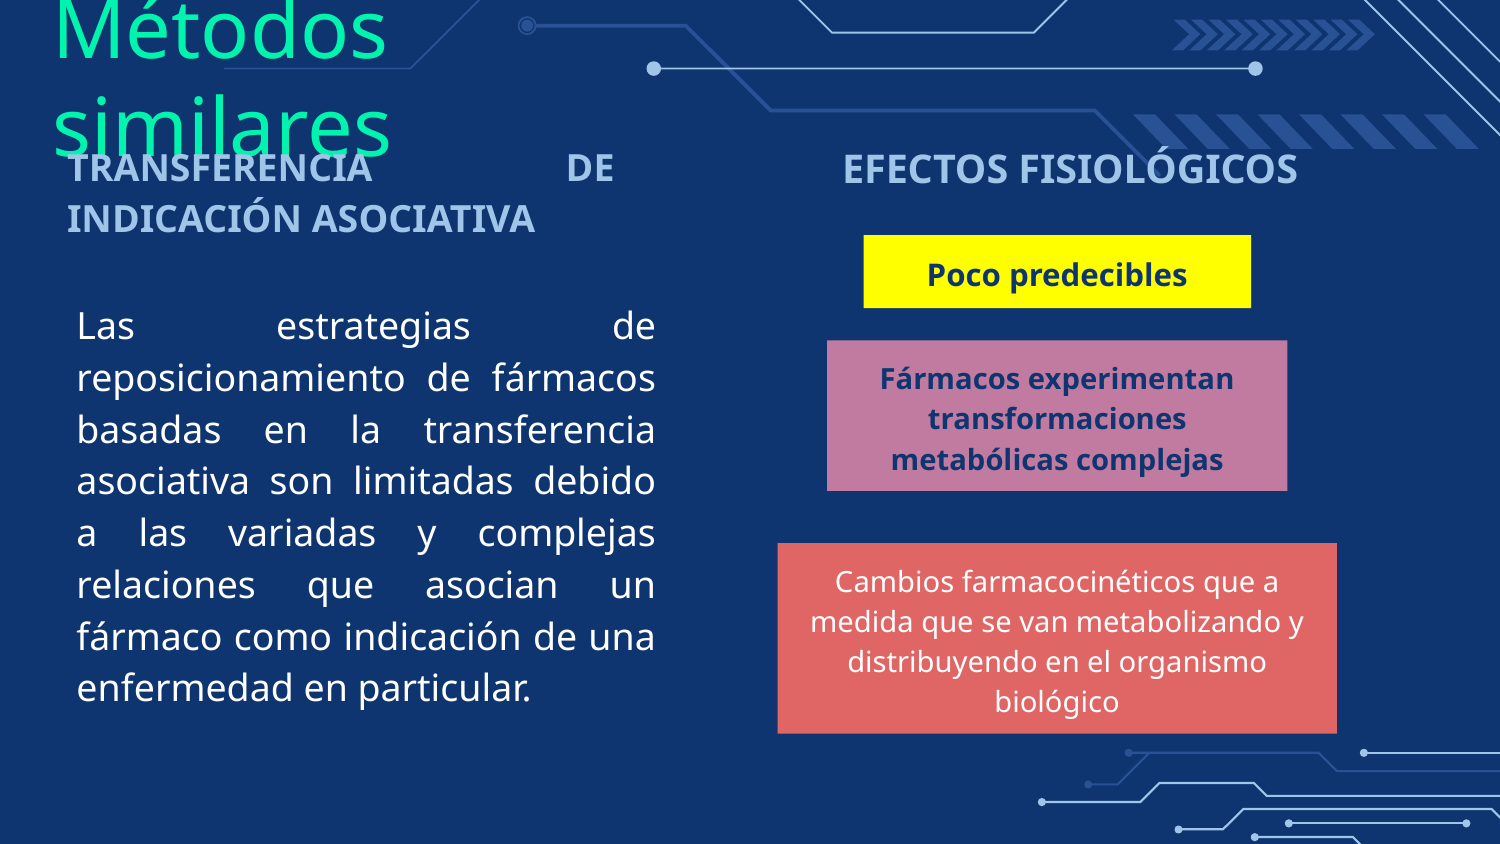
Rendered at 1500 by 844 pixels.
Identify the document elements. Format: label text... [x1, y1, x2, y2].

text_box EFECTOS FISIOLÓGICOS [827, 121, 1405, 207]
title Métodos similares [52, 28, 612, 121]
text_box Poco predecibles [863, 235, 1252, 309]
text_box Cambios farmacocinéticos que a medida que se van metabolizando y distribuyendo en el organismo biológico [777, 543, 1337, 734]
text_box TRANSFERENCIA DE INDICACIÓN ASOCIATIVA [52, 121, 630, 256]
text_box Fármacos experimentan transformaciones metabólicas complejas [827, 340, 1288, 491]
text_box Las estrategias de reposicionamiento de fármacos basadas en la transferencia asociativa son limitadas debido a las variadas y complejas relaciones que asocian un fármaco como indicación de una enfermedad en particular. [61, 280, 672, 725]
